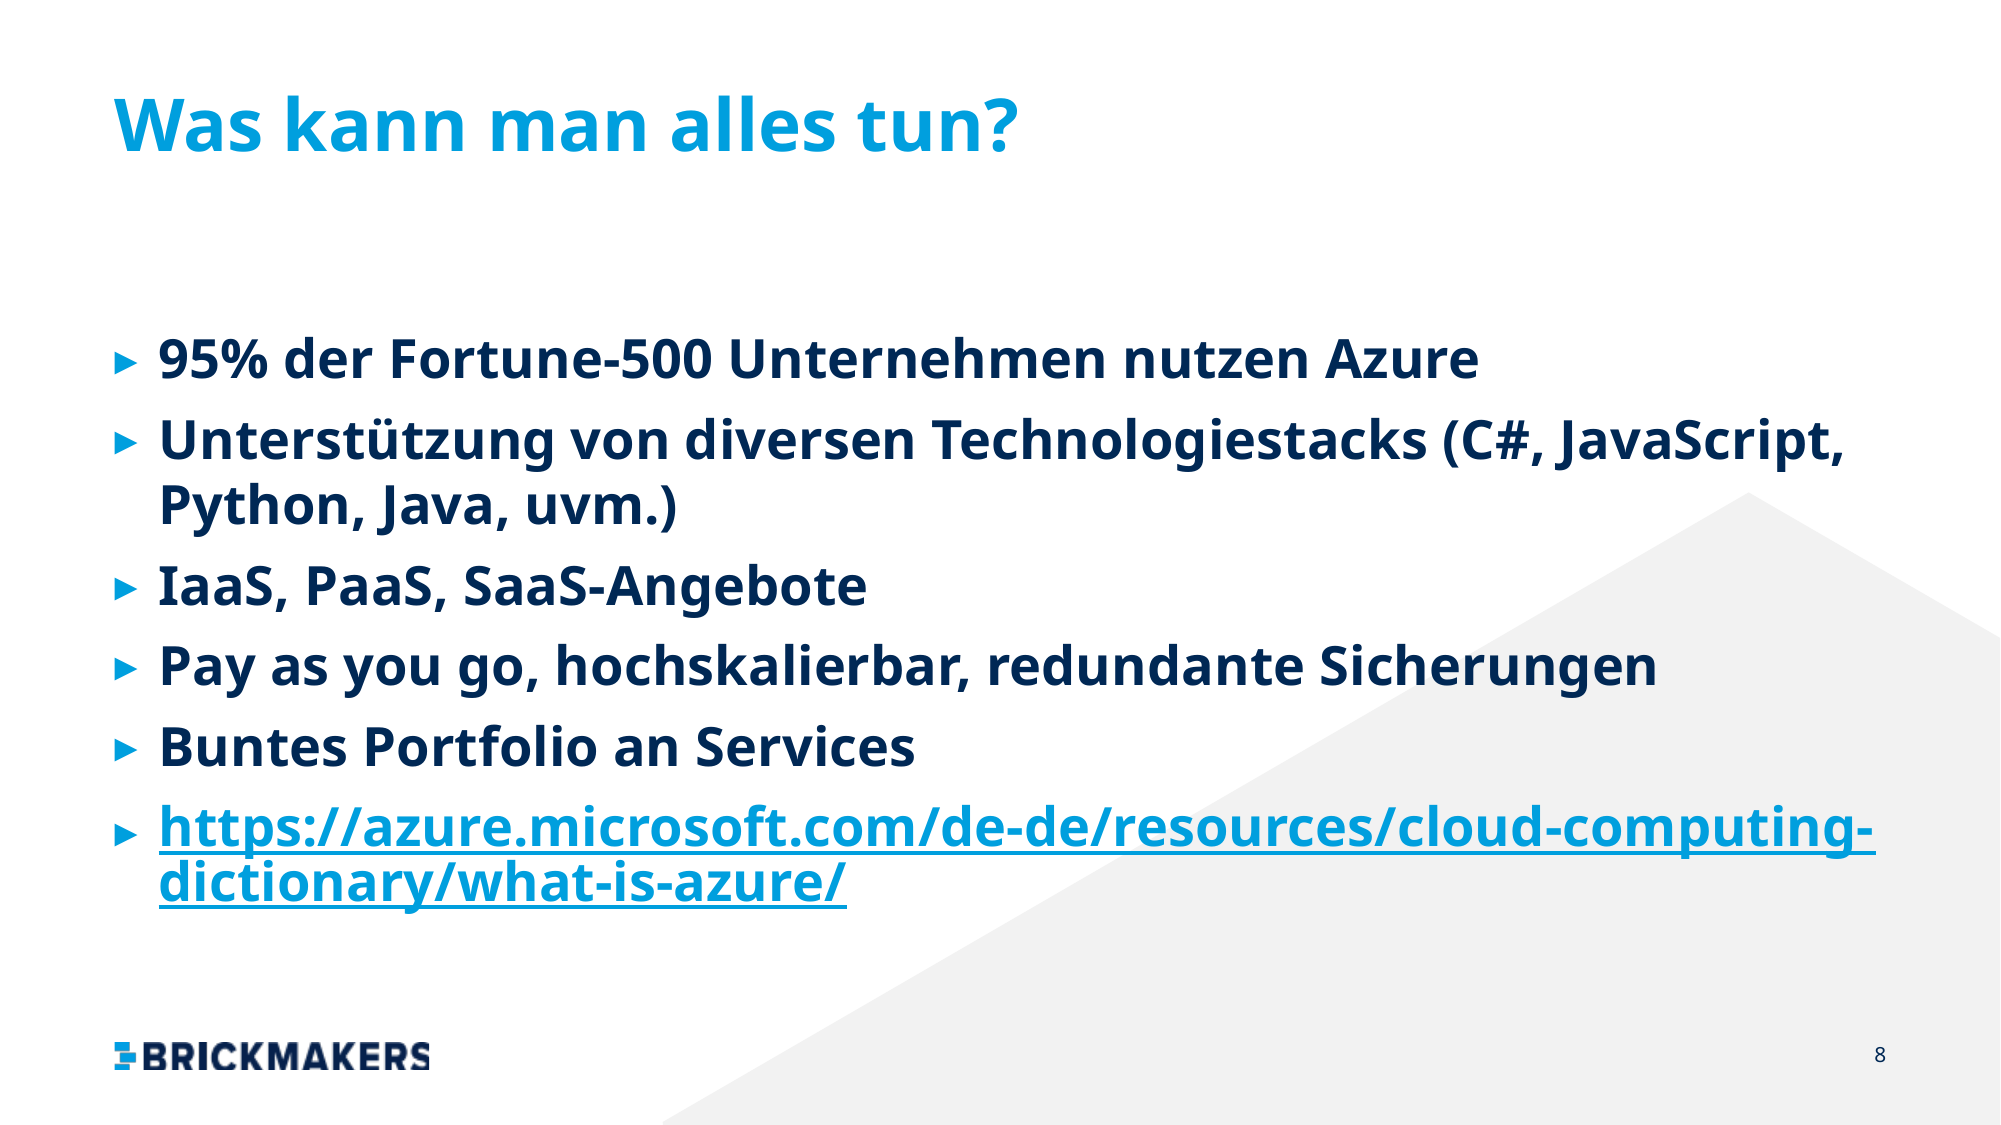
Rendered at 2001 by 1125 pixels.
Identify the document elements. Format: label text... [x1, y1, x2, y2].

list 95% der Fortune-500 Unternehmen nutzen Azure Unterstützung von diversen Technologiestacks (C#, JavaScript, Python, Java, uvm.) IaaS, PaaS, SaaS-Angebote Pay as you go, hochskalierbar, redundante Sicherungen Buntes Portfolio an Services https://azure.microsoft.com/de-de/resources/cloud-computing-dictionary/what-is-azure/ [114, 324, 1887, 975]
slide_number 8 [1768, 1042, 1887, 1070]
title Was kann man alles tun? [114, 88, 1887, 296]
